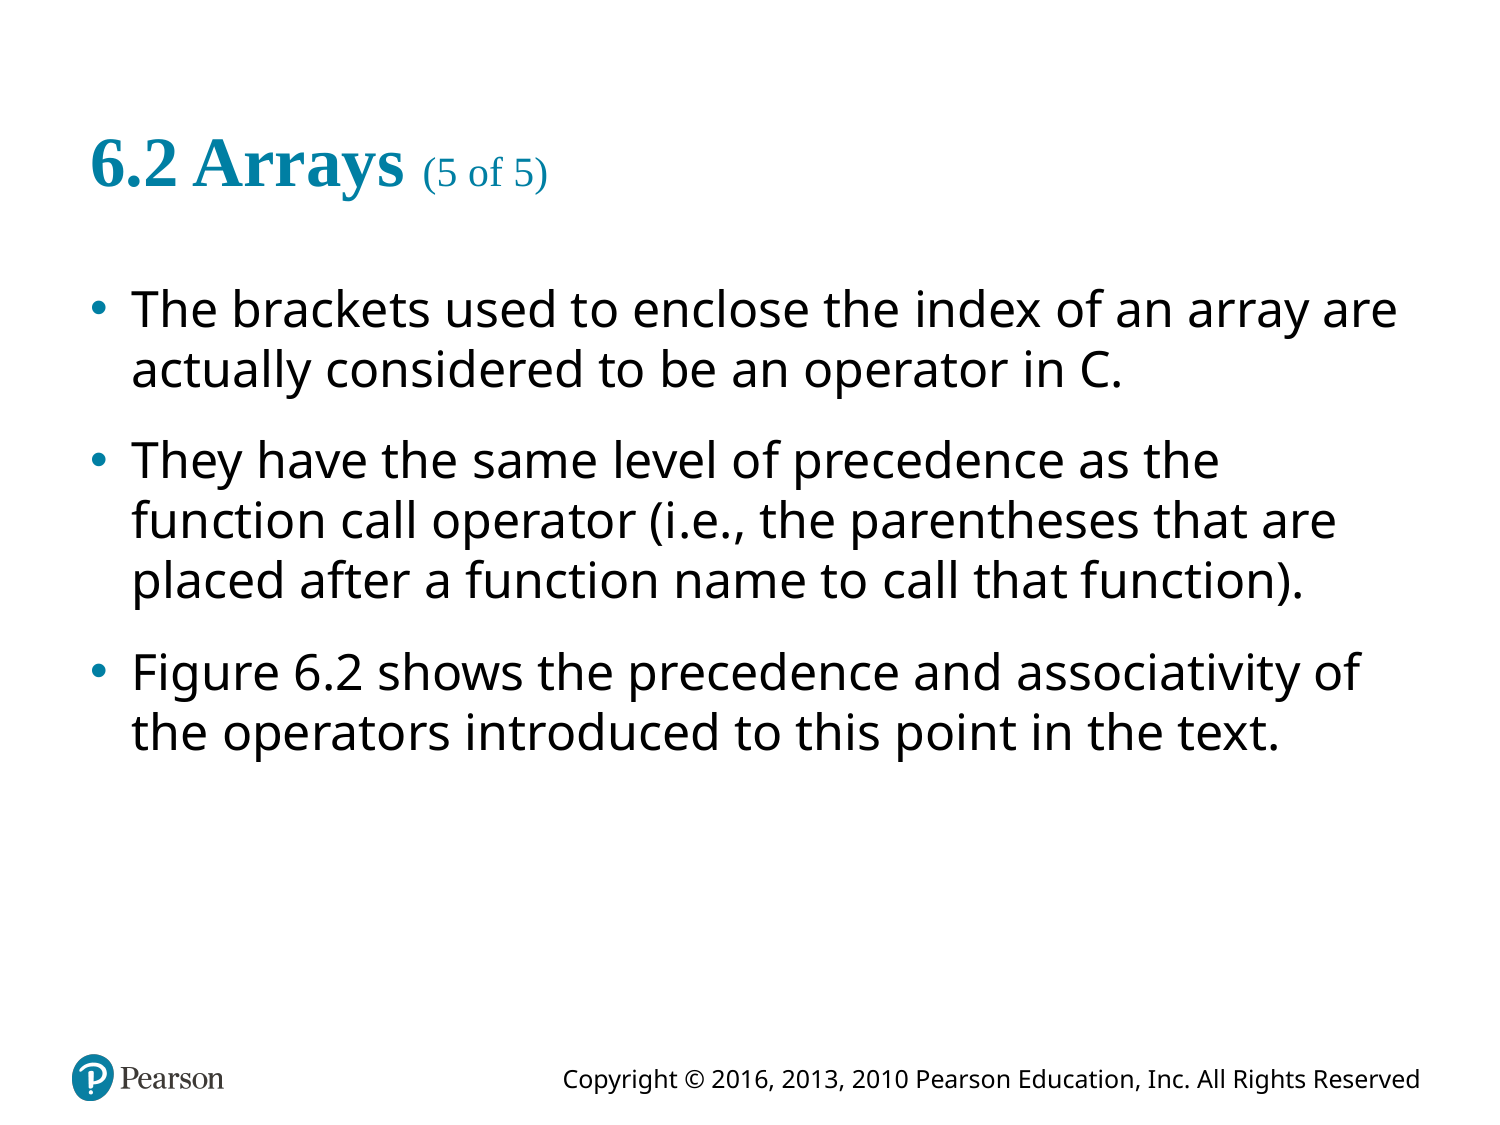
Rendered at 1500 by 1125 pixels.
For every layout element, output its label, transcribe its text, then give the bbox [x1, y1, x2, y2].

picture [98, 1054, 224, 1101]
picture [72, 1054, 88, 1070]
picture [80, 1063, 106, 1088]
title 6.2 Arrays (5 of 5) [75, 0, 1425, 216]
list The brackets used to enclose the index of an array are actually considered to be an operator in C. They have the same level of precedence as the function call operator (i.e., the parentheses that are placed after a function name to call that function). Figure 6.2 shows the precedence and associativity of the operators introduced to this point in the text. [75, 262, 1425, 931]
picture [72, 1087, 83, 1101]
